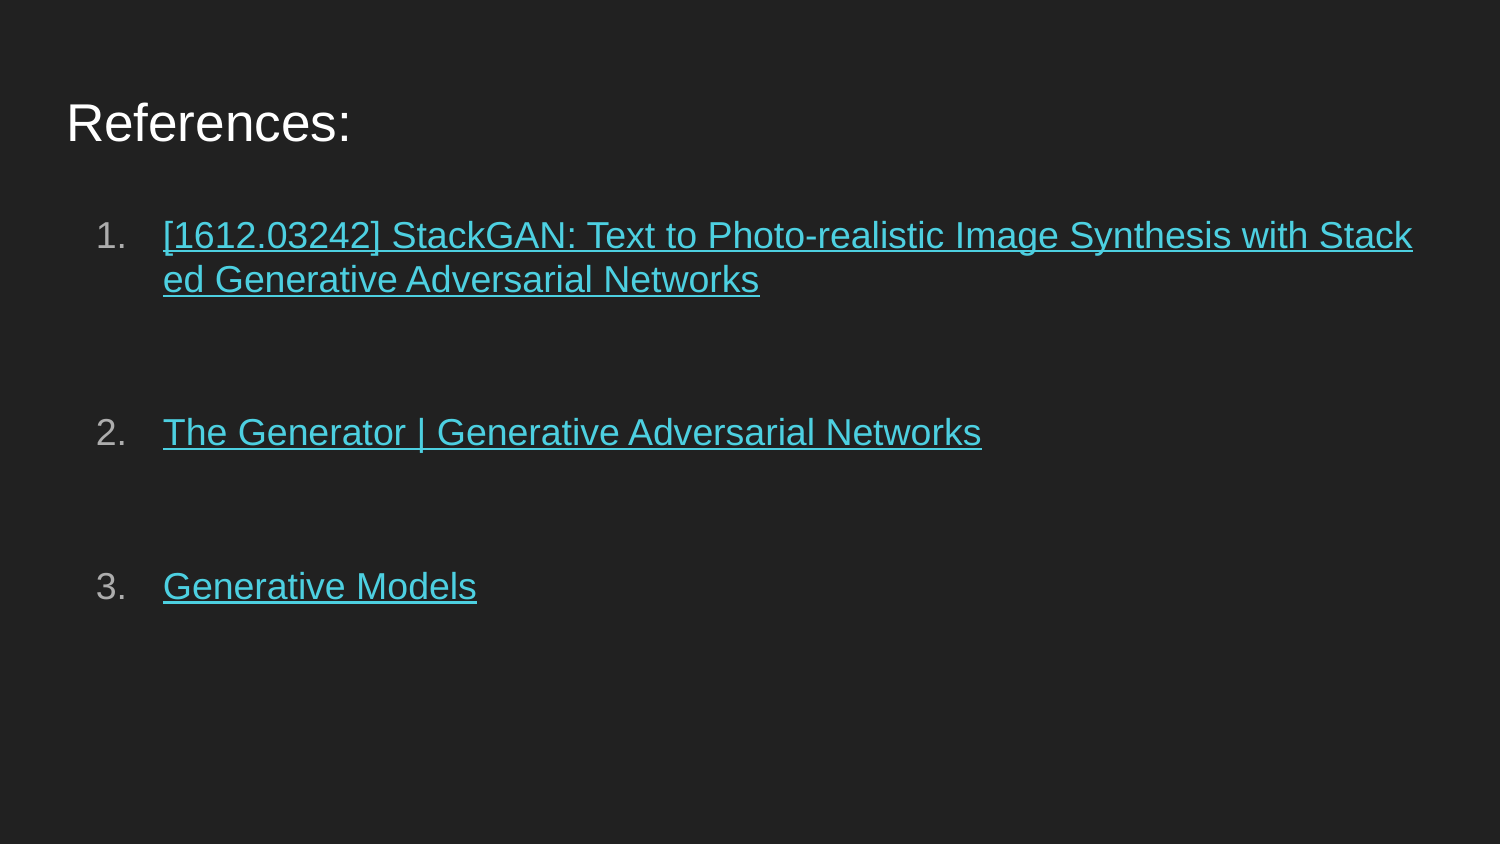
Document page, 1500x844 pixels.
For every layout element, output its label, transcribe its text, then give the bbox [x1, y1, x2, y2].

title References: [51, 72, 1449, 167]
list [1612.03242] StackGAN: Text to Photo-realistic Image Synthesis with Stacked Generative Adversarial Networks The Generator | Generative Adversarial Networks Generative Models [51, 189, 1449, 823]
